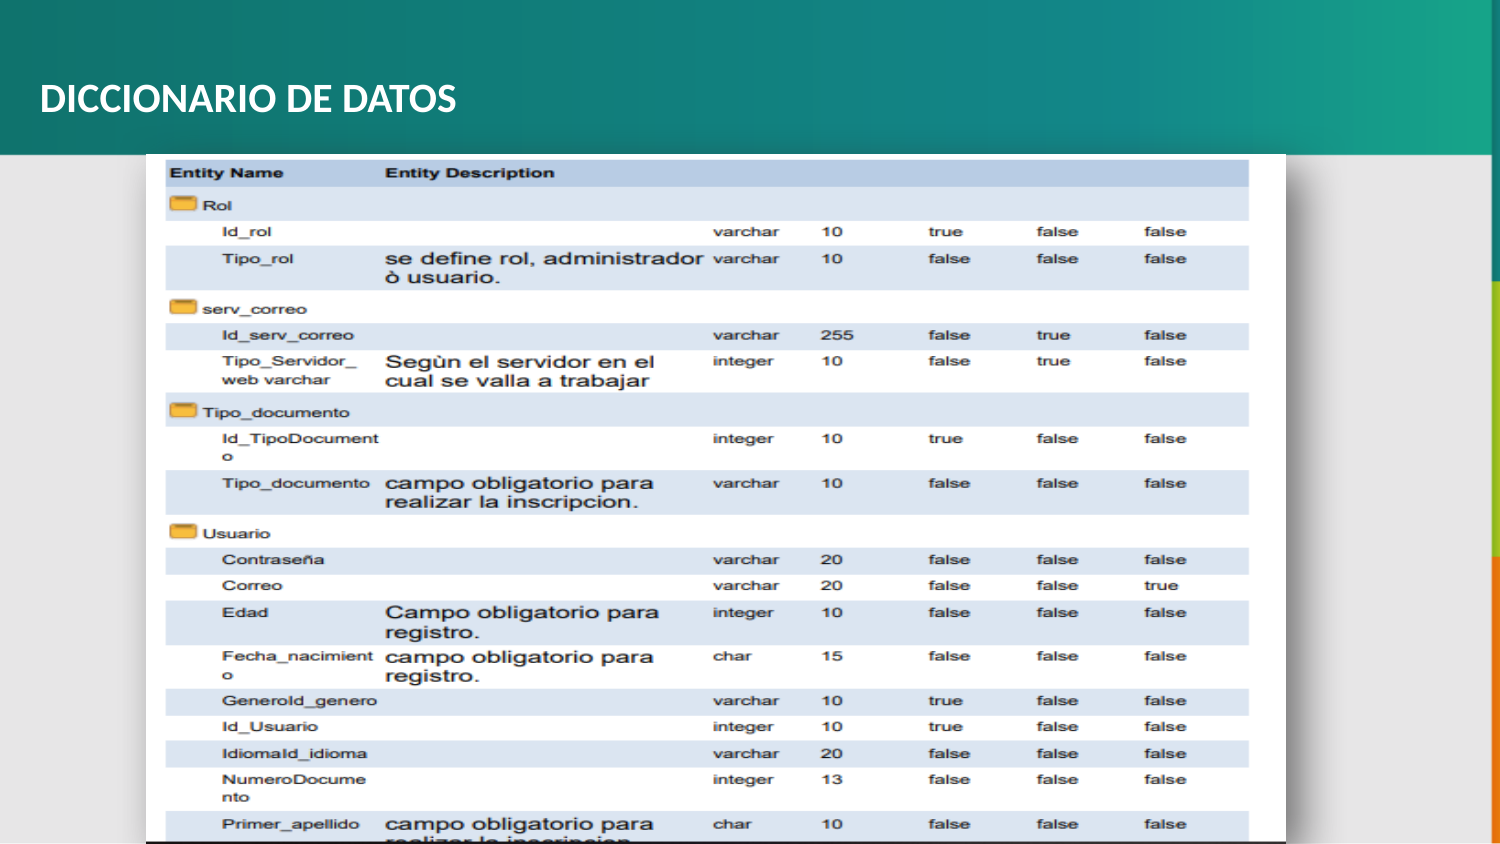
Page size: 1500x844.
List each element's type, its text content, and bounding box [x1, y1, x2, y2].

text_box DICCIONARIO DE DATOS [25, 63, 660, 128]
picture [0, 0, 1500, 844]
